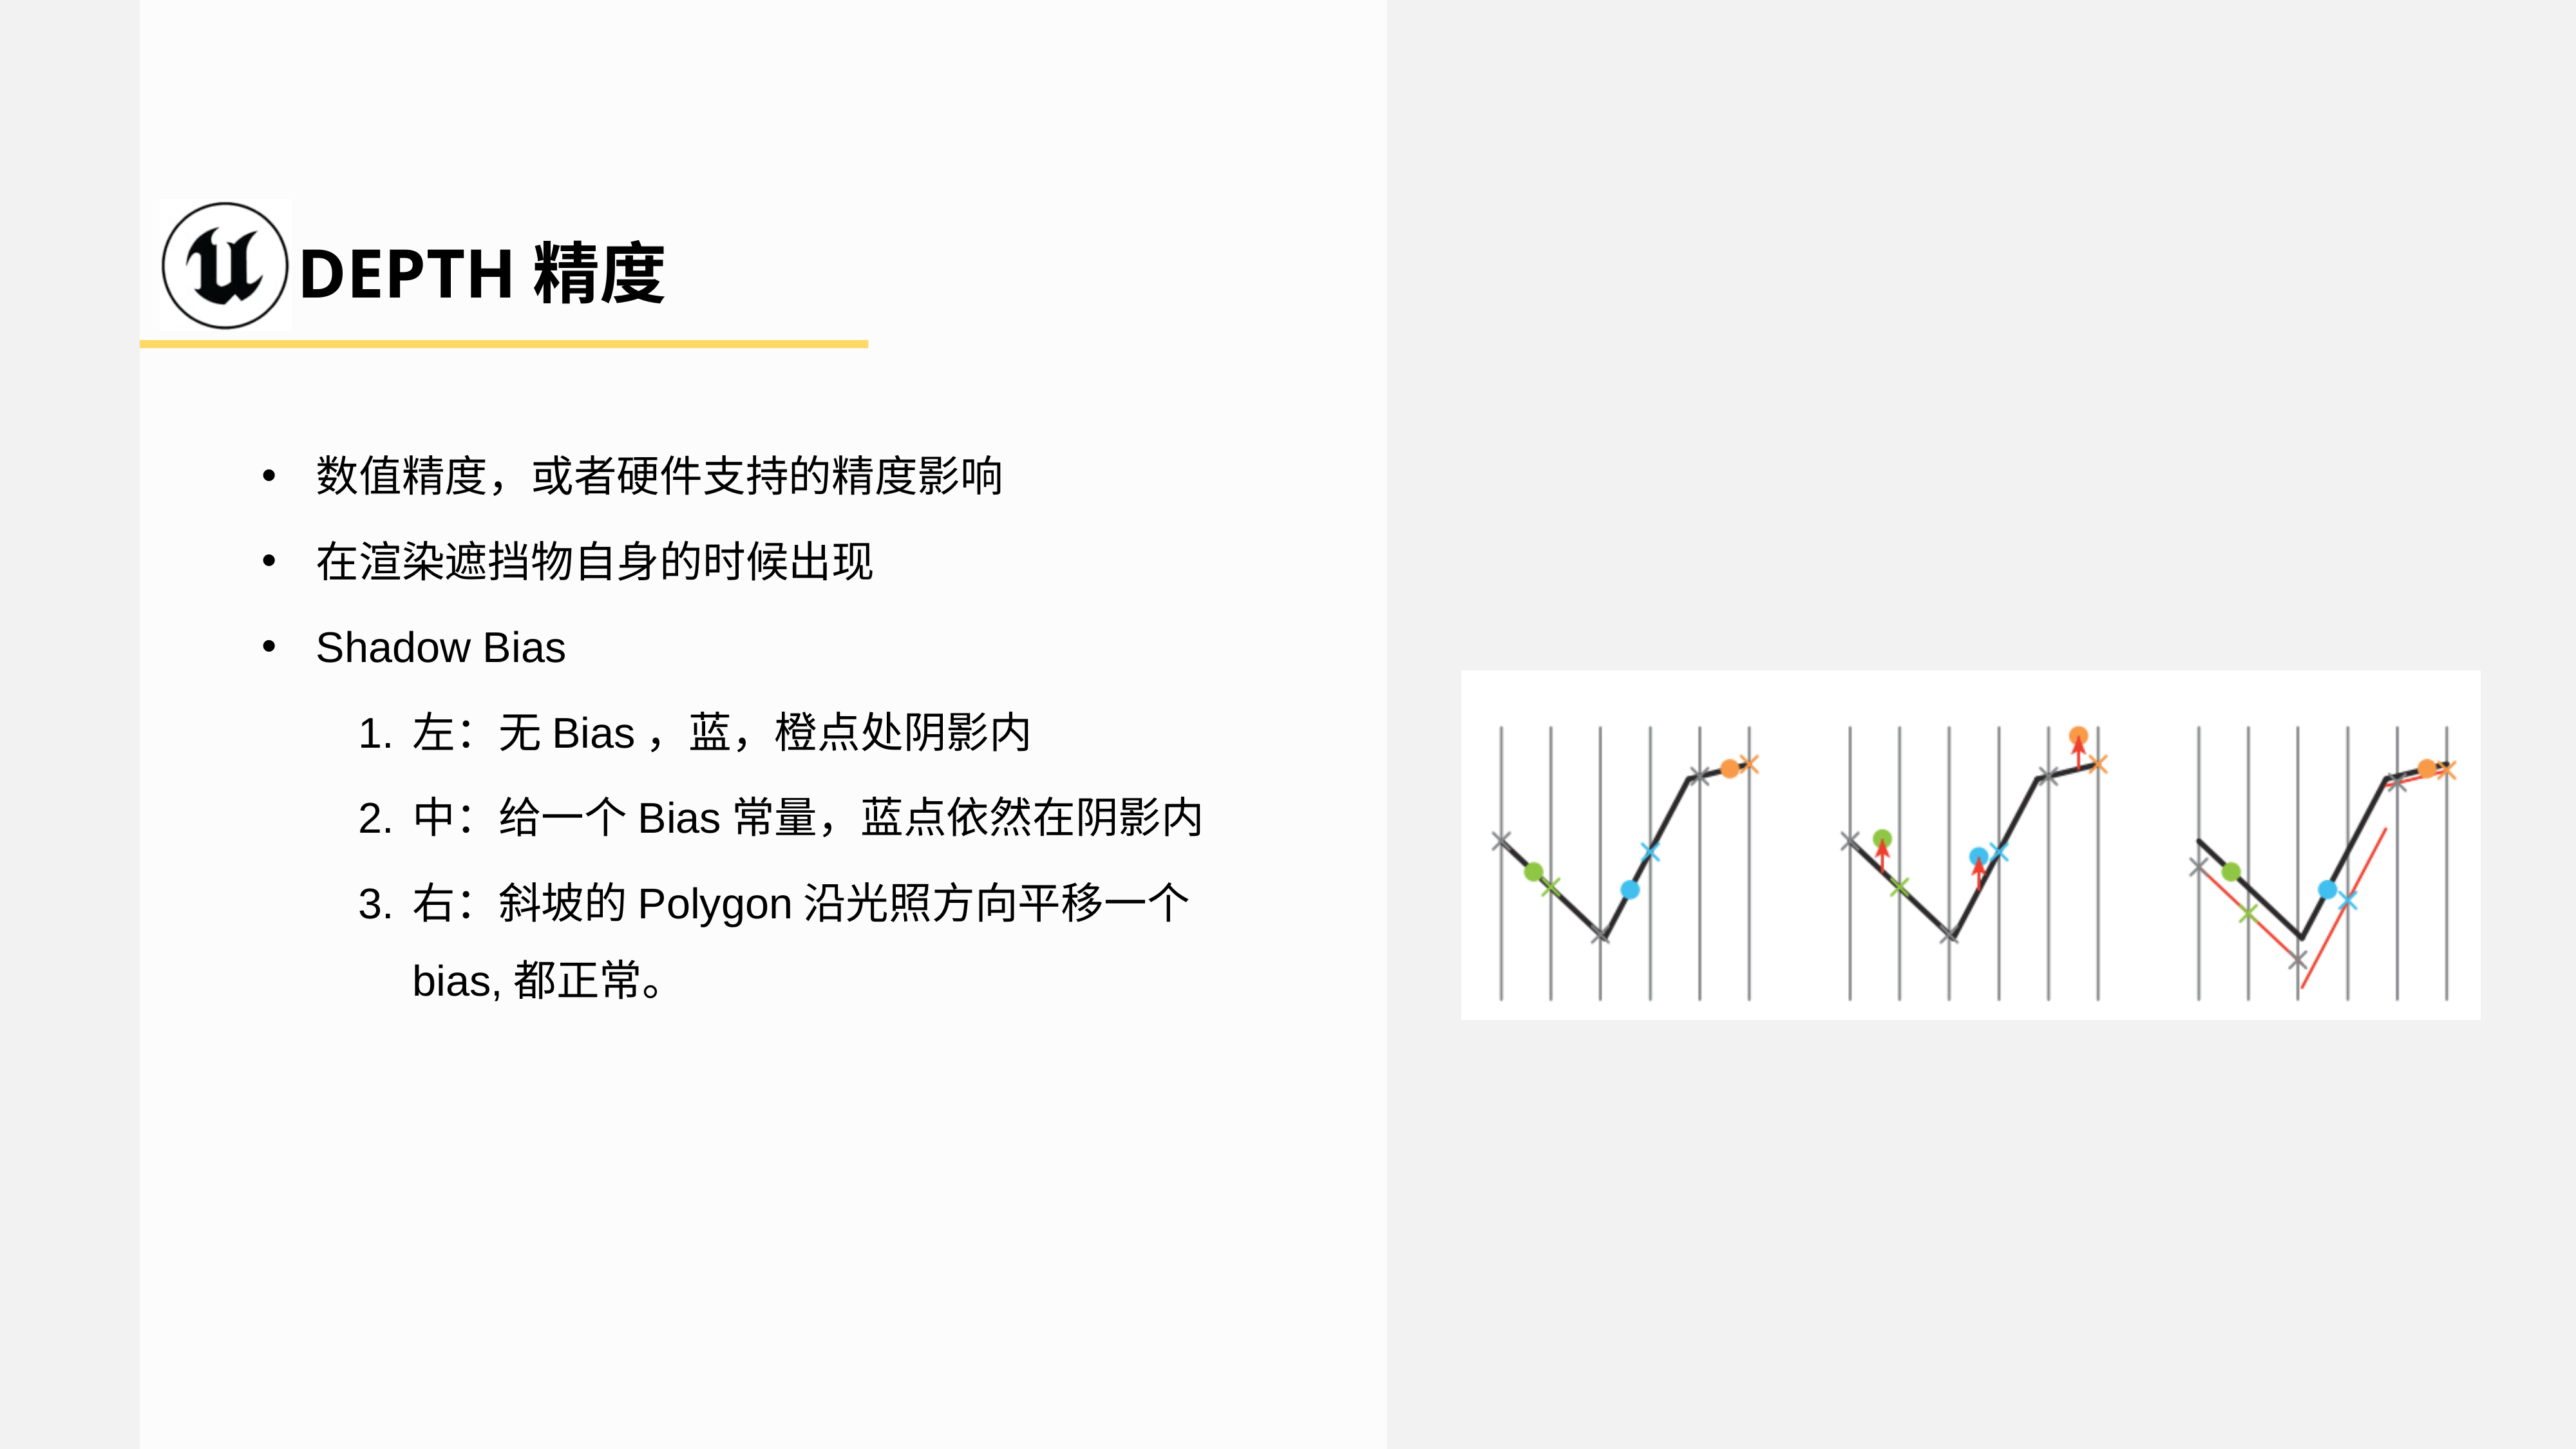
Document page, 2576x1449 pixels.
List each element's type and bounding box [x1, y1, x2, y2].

text_box [139, 0, 1387, 1449]
picture [1461, 670, 2481, 1021]
picture [160, 199, 292, 331]
